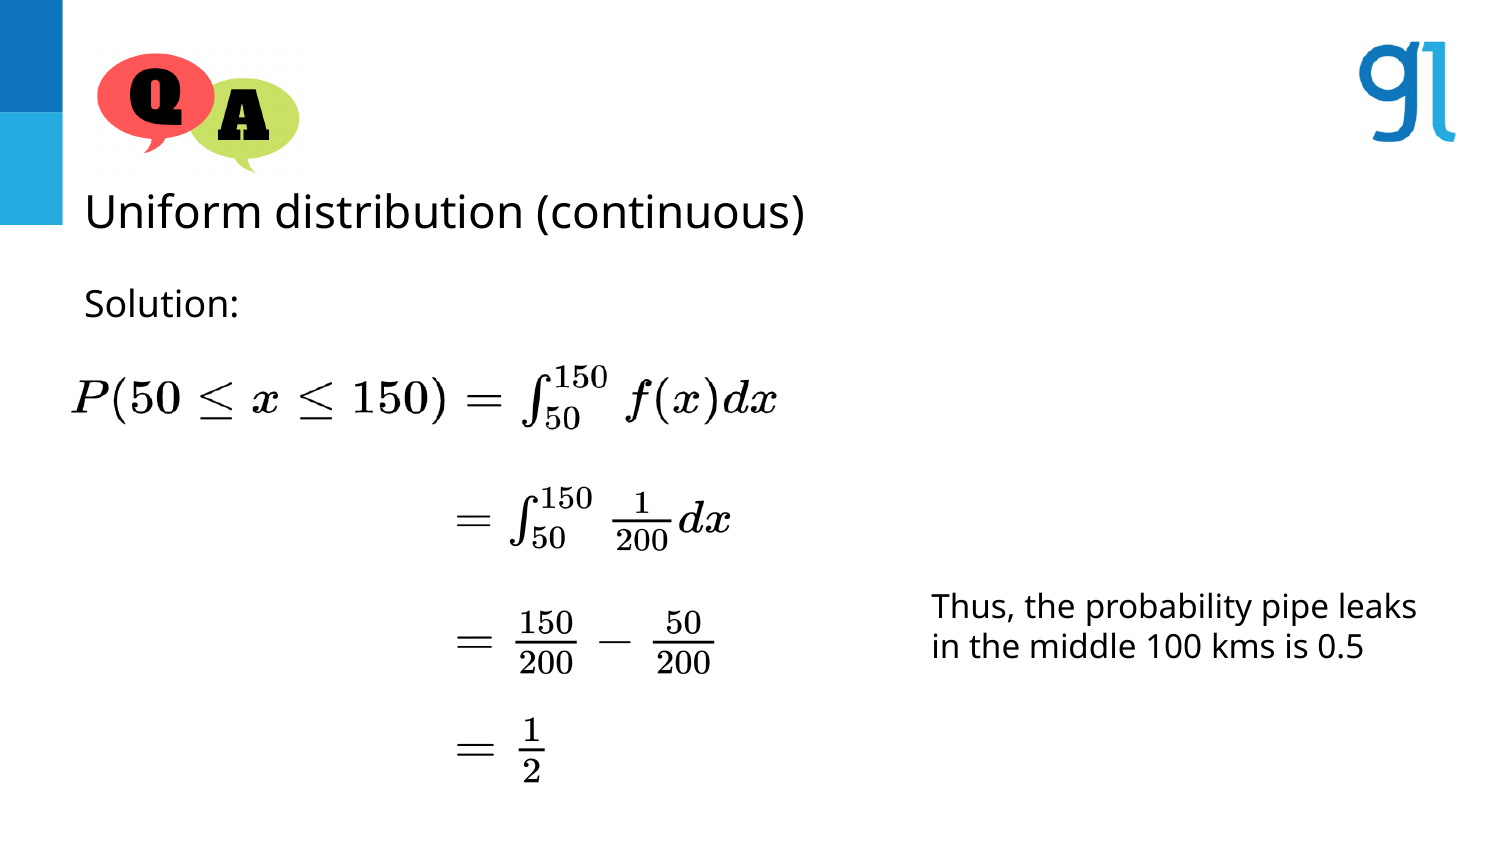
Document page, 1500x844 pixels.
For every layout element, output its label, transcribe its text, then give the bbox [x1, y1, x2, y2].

picture [68, 361, 780, 433]
subtitle Uniform distribution (continuous) [69, 159, 946, 225]
list Solution: [69, 257, 1448, 329]
picture [1331, 17, 1482, 167]
picture [454, 605, 721, 677]
text_box Thus, the probability pipe leaks in the middle 100 kms is 0.5 [916, 570, 1448, 712]
picture [454, 483, 733, 555]
picture [91, 48, 307, 159]
picture [454, 714, 551, 786]
